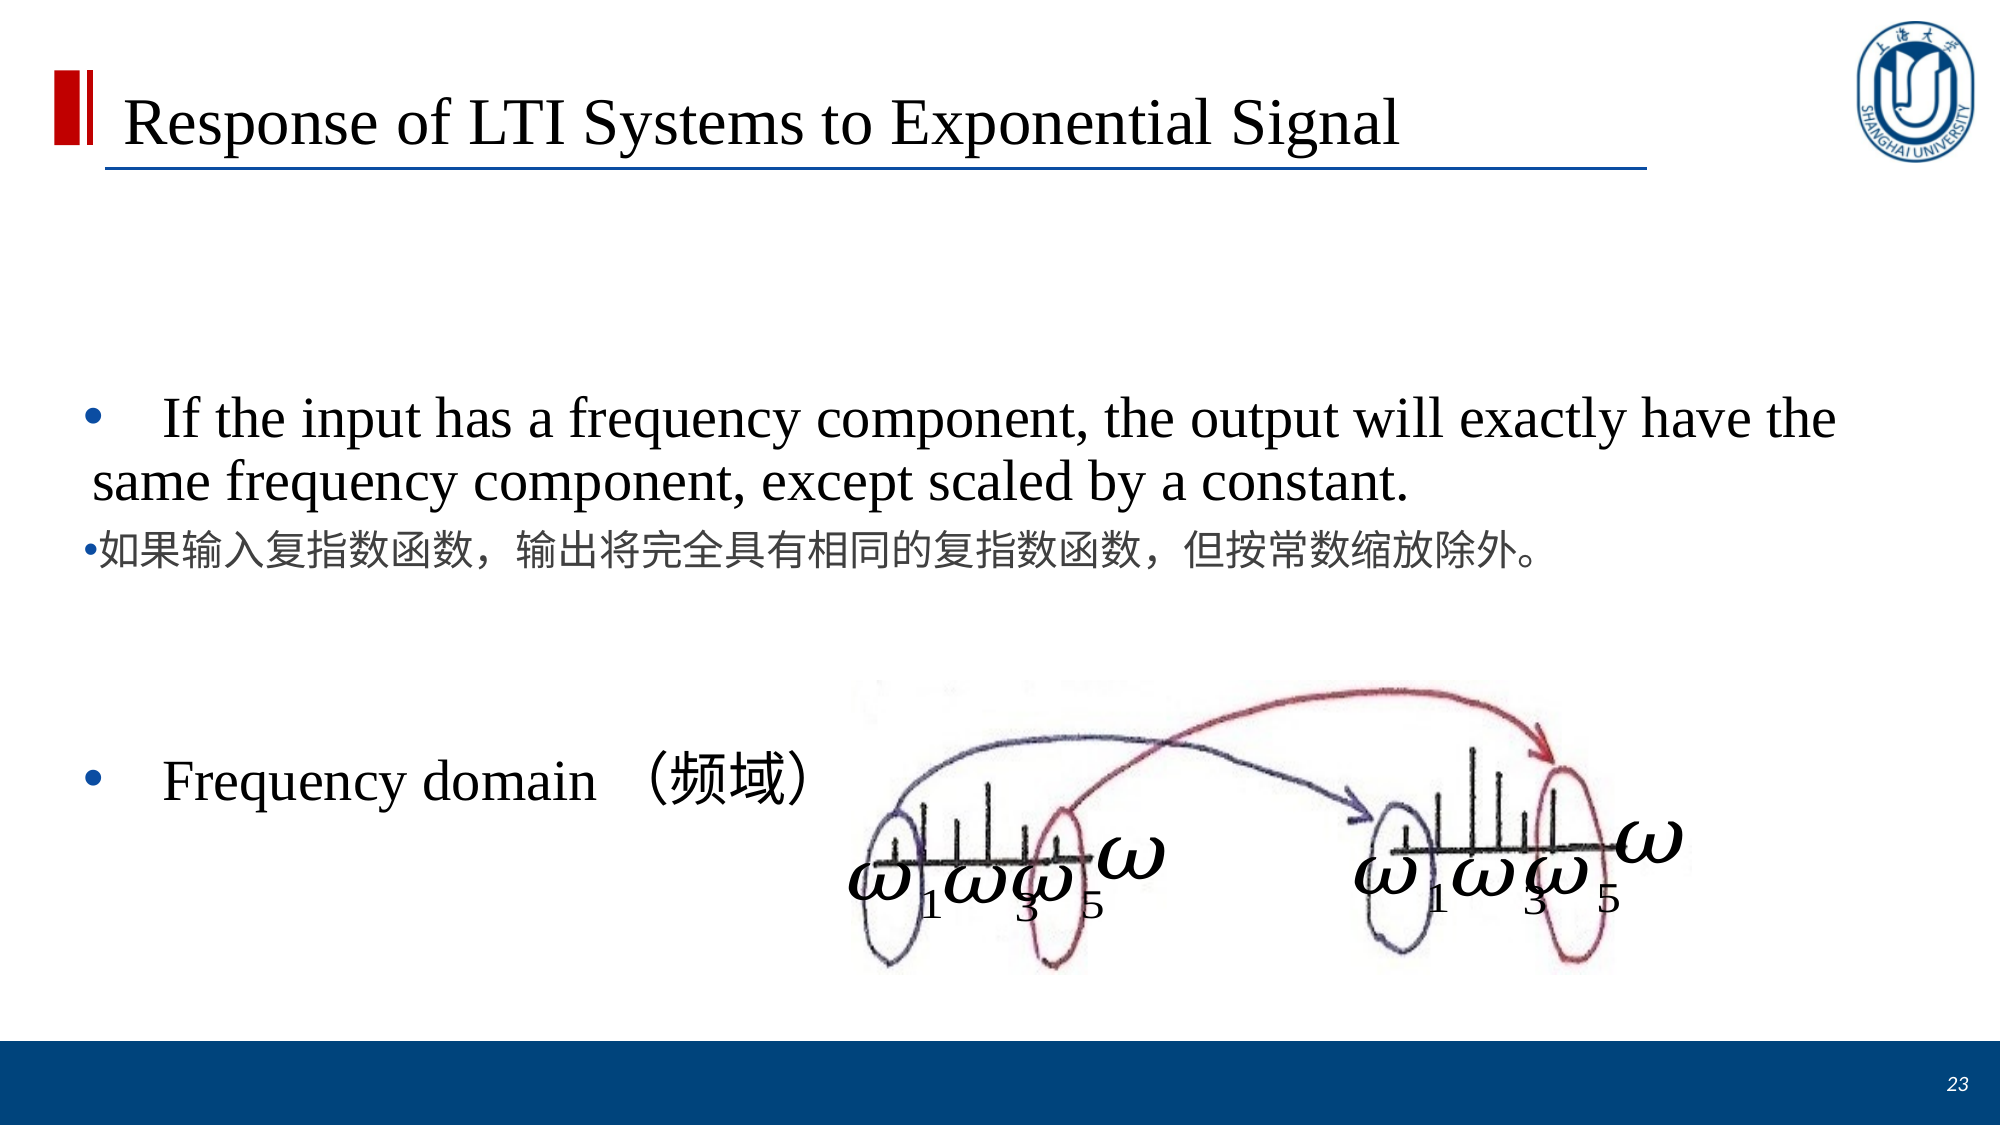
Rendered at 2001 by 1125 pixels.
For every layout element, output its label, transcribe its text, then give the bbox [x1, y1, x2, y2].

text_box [846, 680, 1692, 975]
title Response of LTI Systems to Exponential Signal [108, 37, 1857, 167]
picture [1855, 21, 1978, 163]
slide_number 23 [1768, 1052, 1984, 1113]
